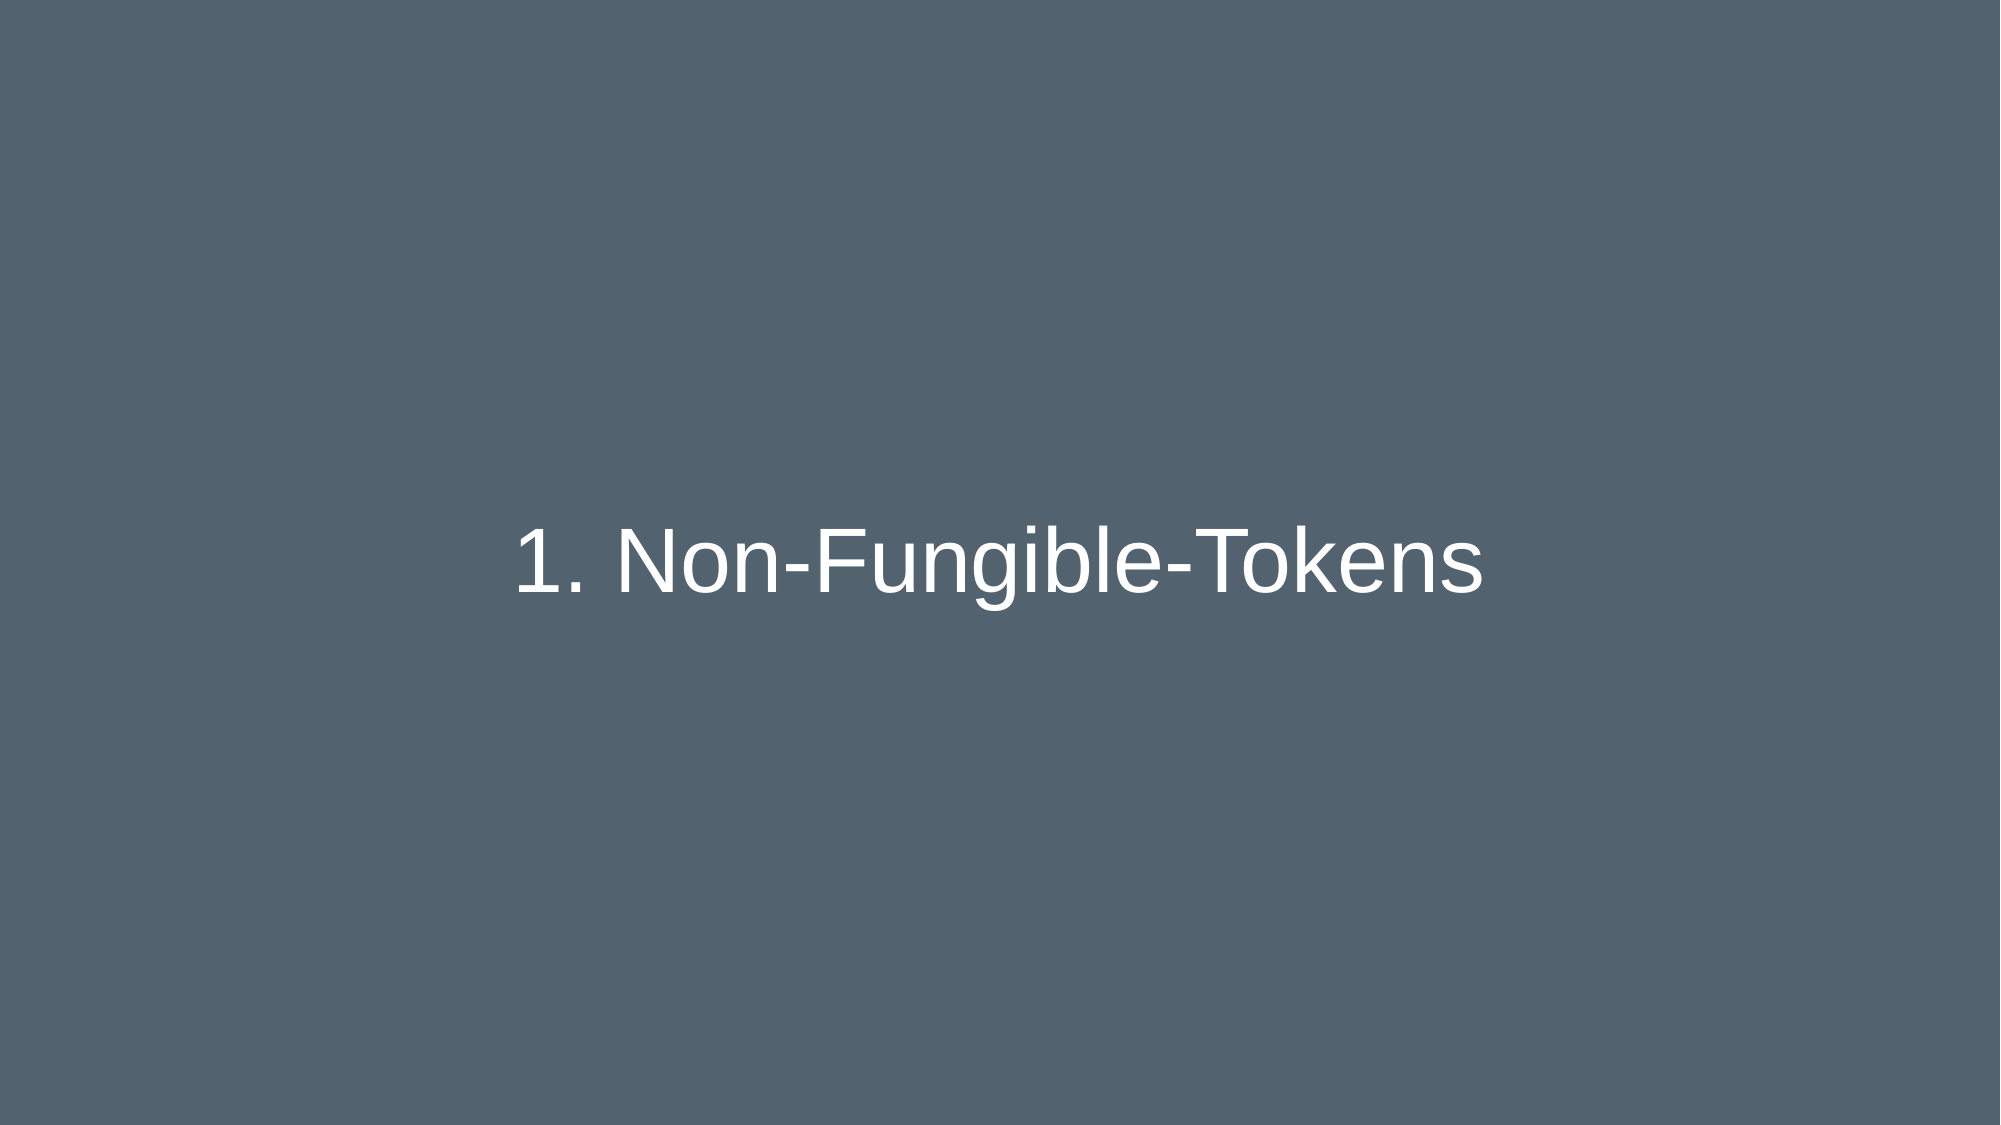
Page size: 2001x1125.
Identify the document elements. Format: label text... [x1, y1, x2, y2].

title 1. Non-Fungible-Tokens [0, 486, 2000, 639]
